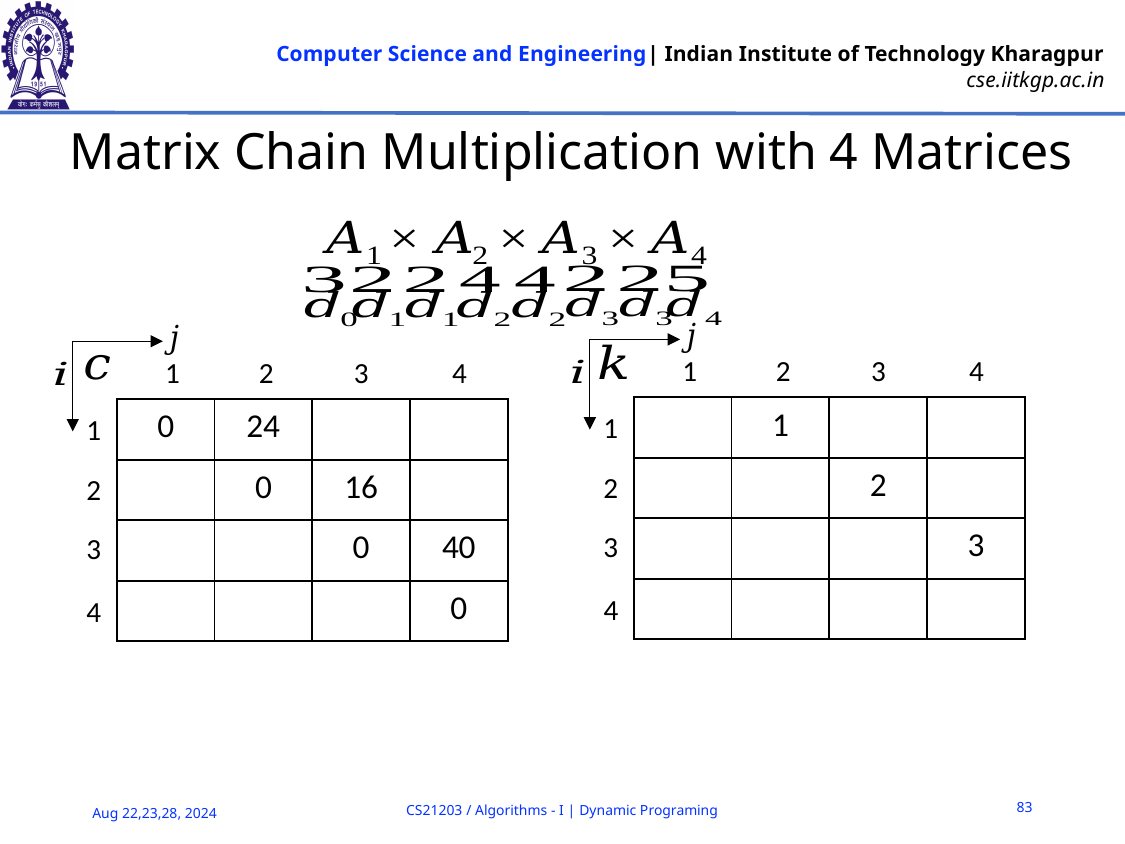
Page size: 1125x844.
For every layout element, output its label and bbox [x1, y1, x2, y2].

table_cell [928, 580, 1024, 638]
text_box [437, 346, 482, 397]
slide_number [992, 785, 1048, 831]
text_box [761, 344, 806, 395]
table_cell [732, 459, 828, 517]
table_header [118, 400, 214, 459]
table_cell [313, 582, 409, 640]
table_cell [313, 521, 409, 580]
text_box [588, 583, 634, 634]
table_cell [215, 461, 311, 519]
text_box [856, 344, 901, 395]
table_cell [411, 461, 507, 519]
table_cell [732, 519, 828, 578]
text_box [569, 318, 713, 453]
table_cell [411, 582, 507, 640]
text_box [588, 520, 634, 571]
table_header [411, 400, 507, 459]
text_box [71, 585, 117, 636]
table_cell [830, 459, 926, 517]
text_box [244, 346, 289, 397]
text_box [71, 522, 116, 573]
table_cell [830, 580, 926, 638]
table_header [635, 398, 731, 457]
table_header [830, 398, 926, 457]
table_cell [118, 461, 214, 519]
text_box [52, 320, 195, 454]
table_cell [215, 521, 311, 580]
picture [1, 1, 74, 110]
table_cell [411, 521, 507, 580]
table_cell [830, 519, 926, 578]
table_cell [215, 582, 311, 640]
text_box [339, 346, 384, 397]
slide_number [77, 798, 274, 844]
table_header [215, 400, 311, 459]
table_cell [635, 519, 731, 578]
title [35, 78, 1107, 221]
text_box [954, 344, 999, 395]
table_header [313, 400, 409, 459]
table_cell [928, 459, 1024, 517]
footer [185, 787, 940, 833]
table_cell [635, 580, 731, 638]
table_header [928, 398, 1024, 457]
table_cell [928, 519, 1024, 578]
table_cell [732, 580, 828, 638]
text_box [588, 462, 634, 512]
table_cell [635, 459, 731, 517]
table_header [732, 398, 828, 457]
table_cell [118, 521, 214, 580]
text_box [71, 464, 116, 514]
table_cell [313, 461, 409, 519]
table_cell [118, 582, 214, 640]
